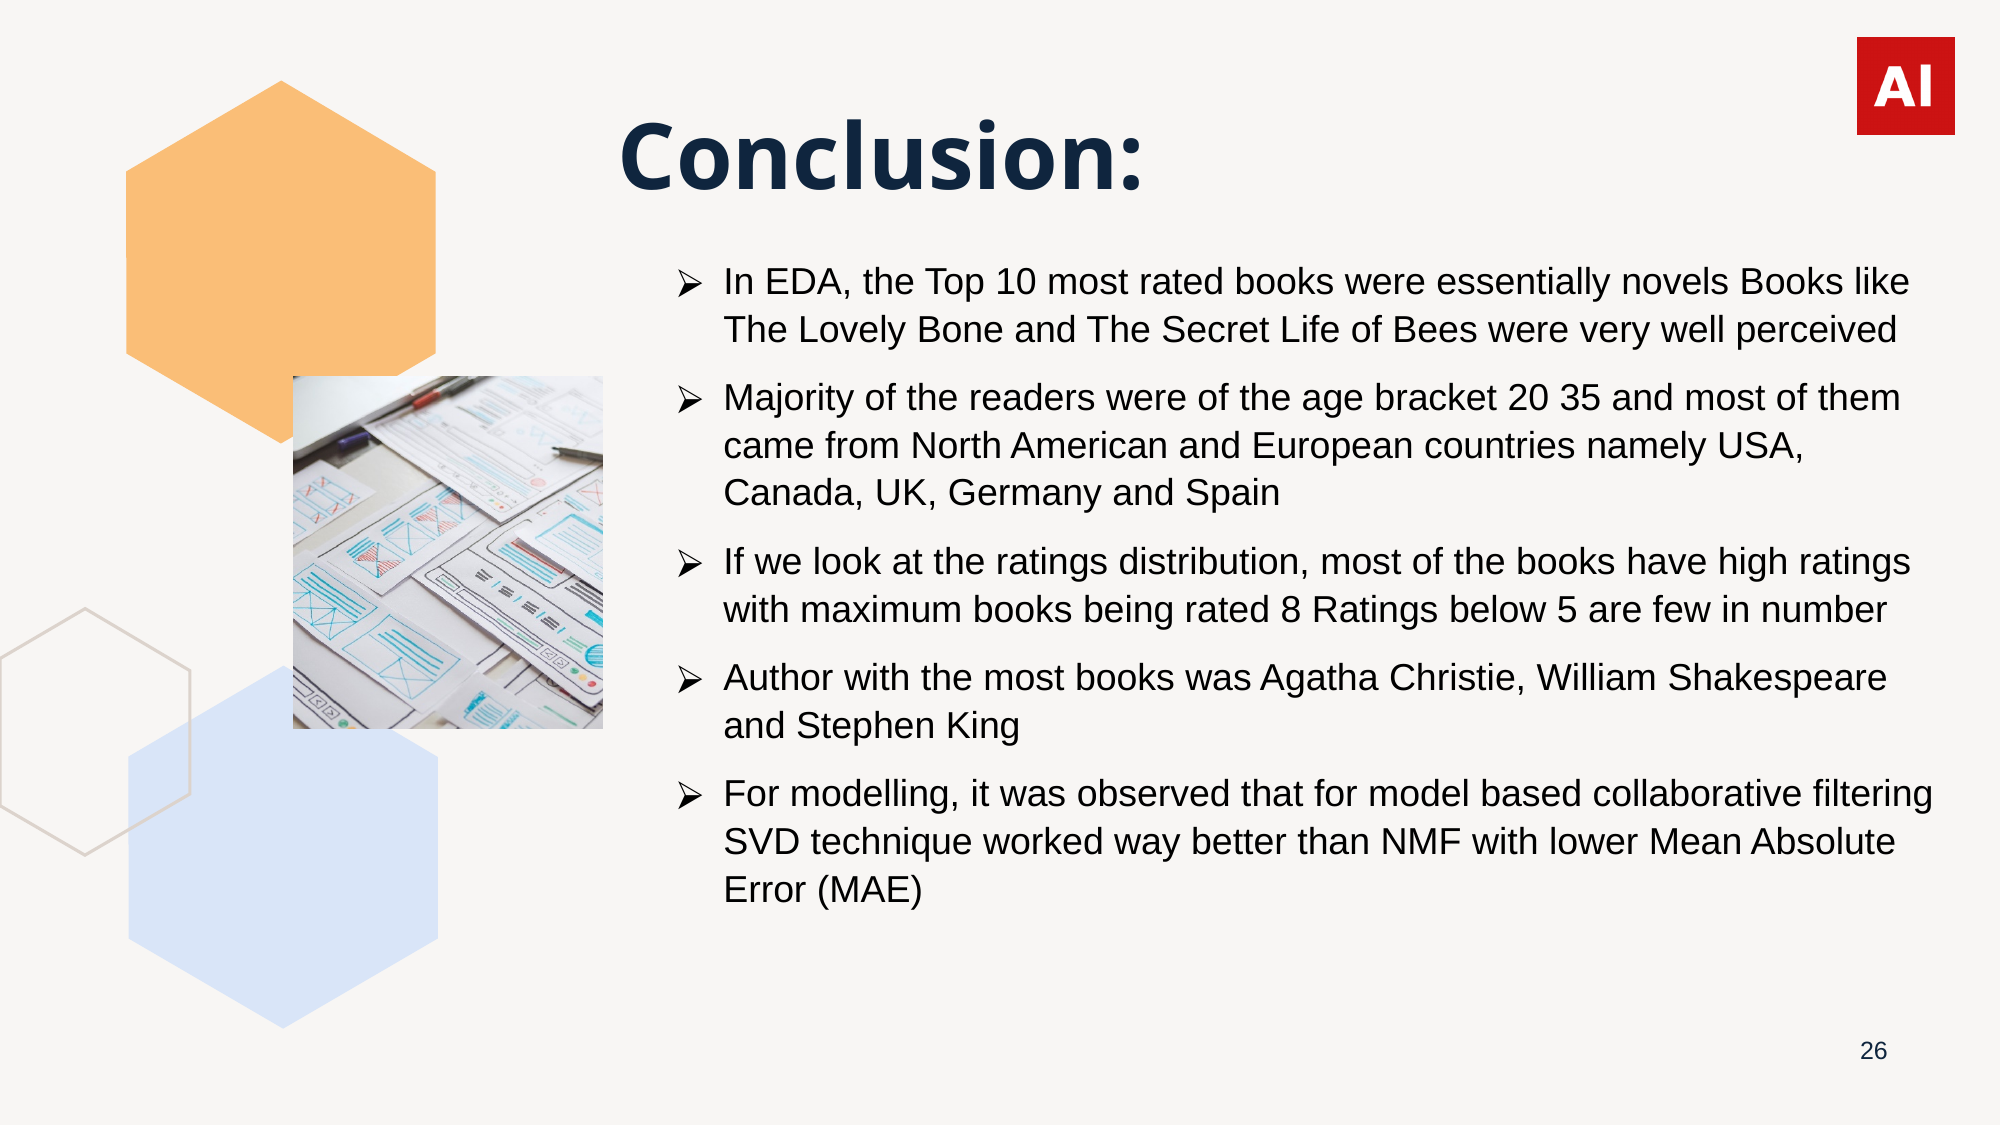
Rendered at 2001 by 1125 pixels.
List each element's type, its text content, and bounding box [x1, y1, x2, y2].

picture [1857, 37, 1955, 136]
title Conclusion: [602, 94, 1836, 217]
slide_number ‹#› [1836, 1020, 1912, 1080]
picture [293, 376, 603, 729]
text_box In EDA, the Top 10 most rated books were essentially novels Books like The Lovely Bone and The Secret Life of Bees were very well perceived Majority of the readers were of the age bracket 20 35 and most of them came from North American and European countries namely USA, Canada, UK, Germany and Spain If we look at the ratings distribution, most of the books have high ratings with maximum books being rated 8 Ratings below 5 are few in number Author with the most books was Agatha Christie, William Shakespeare and Stephen King For modelling, it was observed that for model based collaborative filtering SVD technique worked way better than NMF with lower Mean Absolute Error (MAE) [661, 246, 1955, 918]
